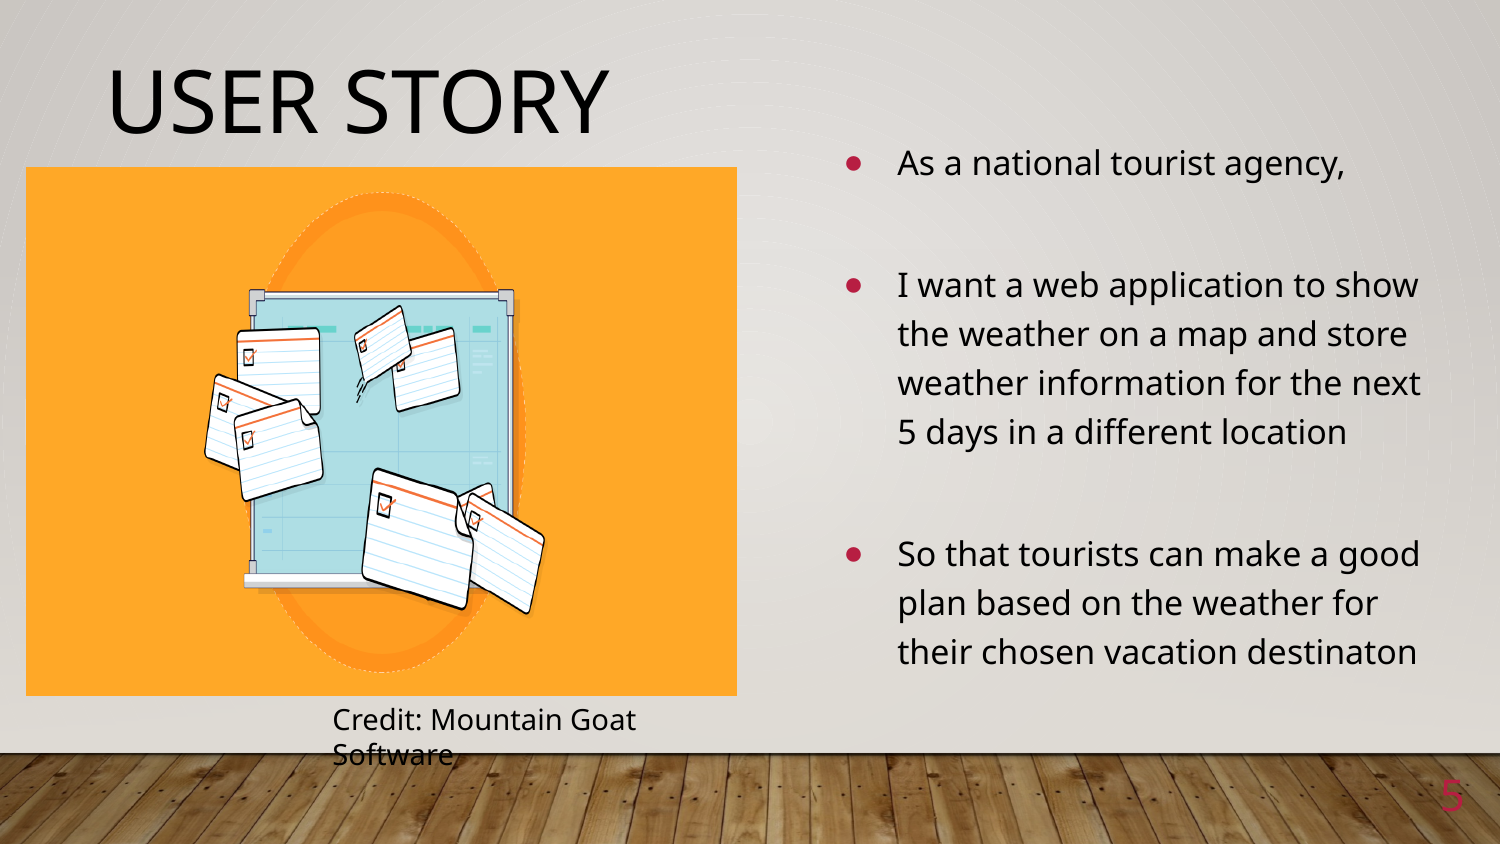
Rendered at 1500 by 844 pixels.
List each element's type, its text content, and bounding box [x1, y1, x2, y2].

picture [0, 753, 1500, 844]
title User Story [26, 35, 690, 167]
picture [25, 167, 737, 696]
list As a national tourist agency, I want a web application to show the weather on a map and store weather information for the next 5 days in a different location So that tourists can make a good plan based on the weather for their chosen vacation destinaton [810, 118, 1440, 725]
slide_number 5 [1389, 764, 1480, 830]
text_box Credit: Mountain Goat Software [317, 696, 737, 779]
